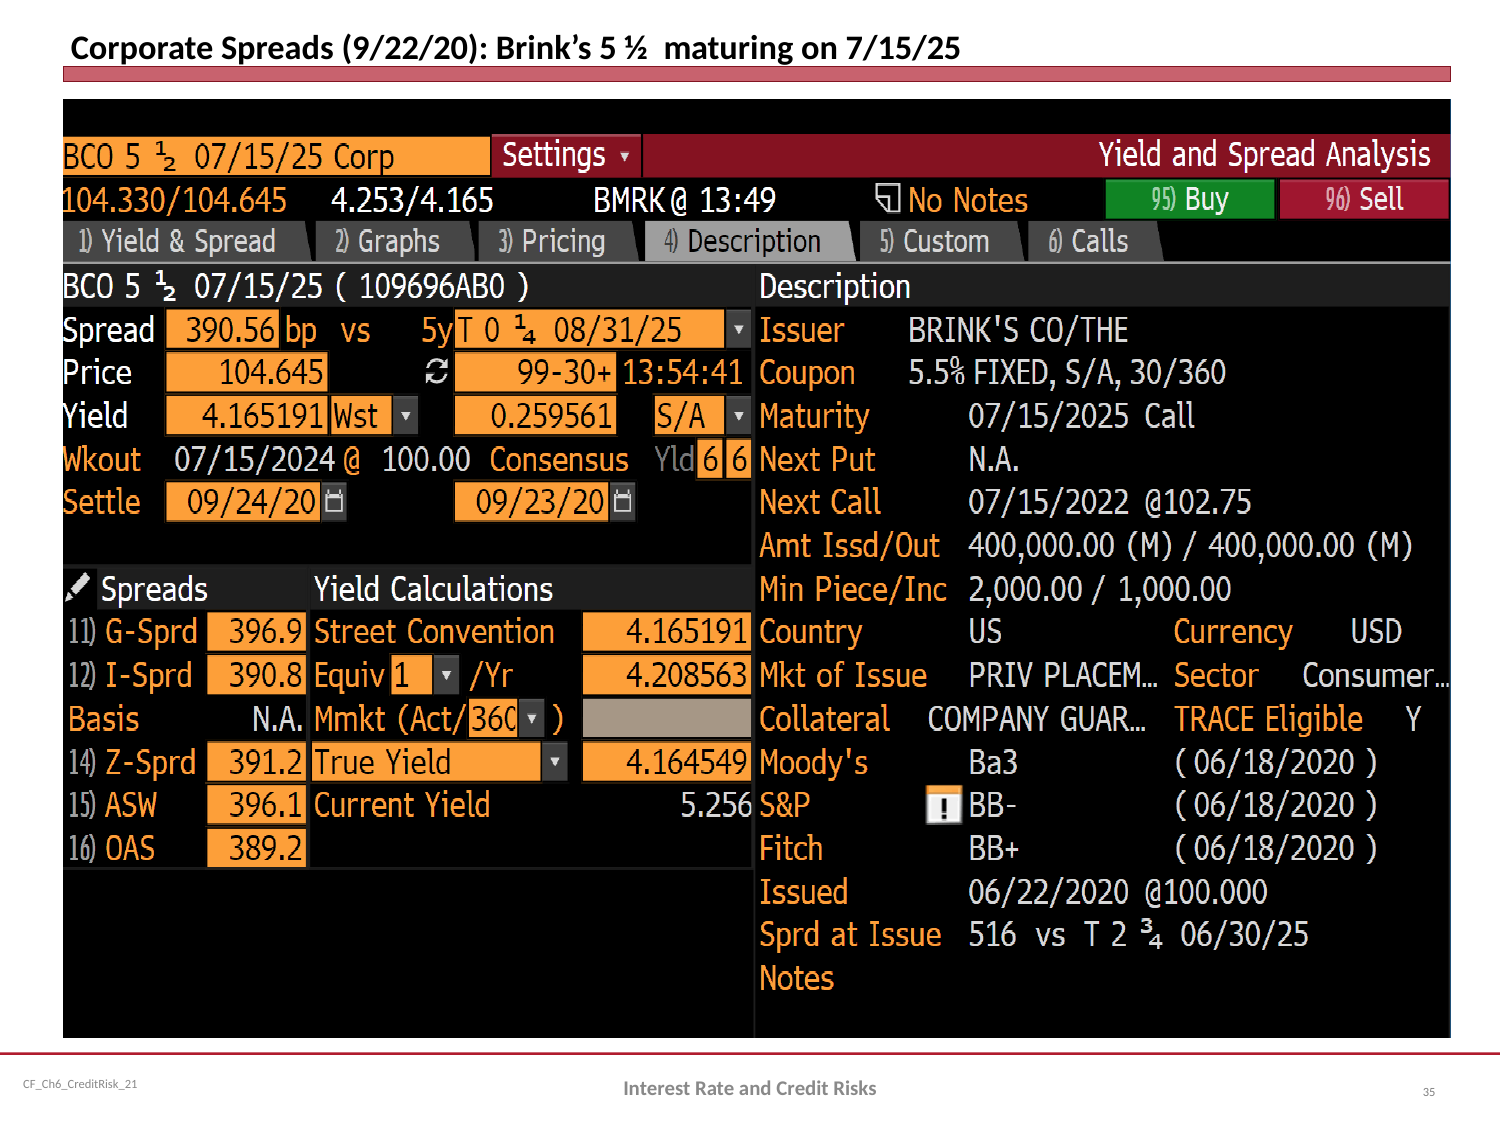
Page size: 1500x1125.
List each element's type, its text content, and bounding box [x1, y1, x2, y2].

footer Interest Rate and Credit Risks [512, 1056, 988, 1117]
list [62, 99, 1451, 1038]
slide_number 35 [1375, 1061, 1451, 1122]
title Corporate Spreads (9/22/20): Brink’s 5 ½ maturing on 7/15/25 [62, 6, 1451, 67]
